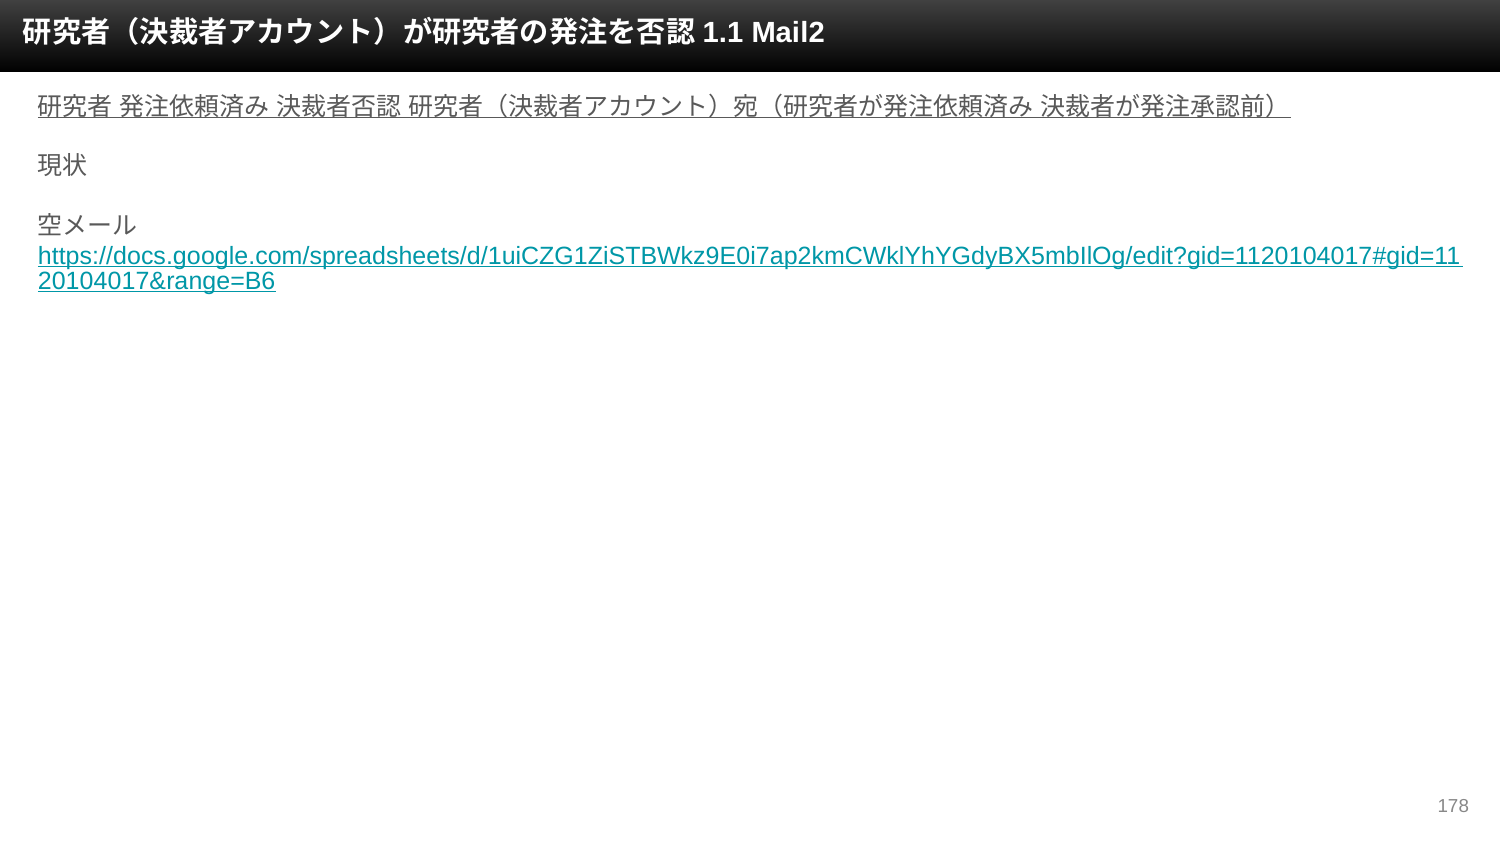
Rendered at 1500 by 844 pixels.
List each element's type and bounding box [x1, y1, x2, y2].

text_box [22, 75, 1489, 315]
text_box [0, 0, 1500, 72]
text_box [1378, 782, 1481, 827]
